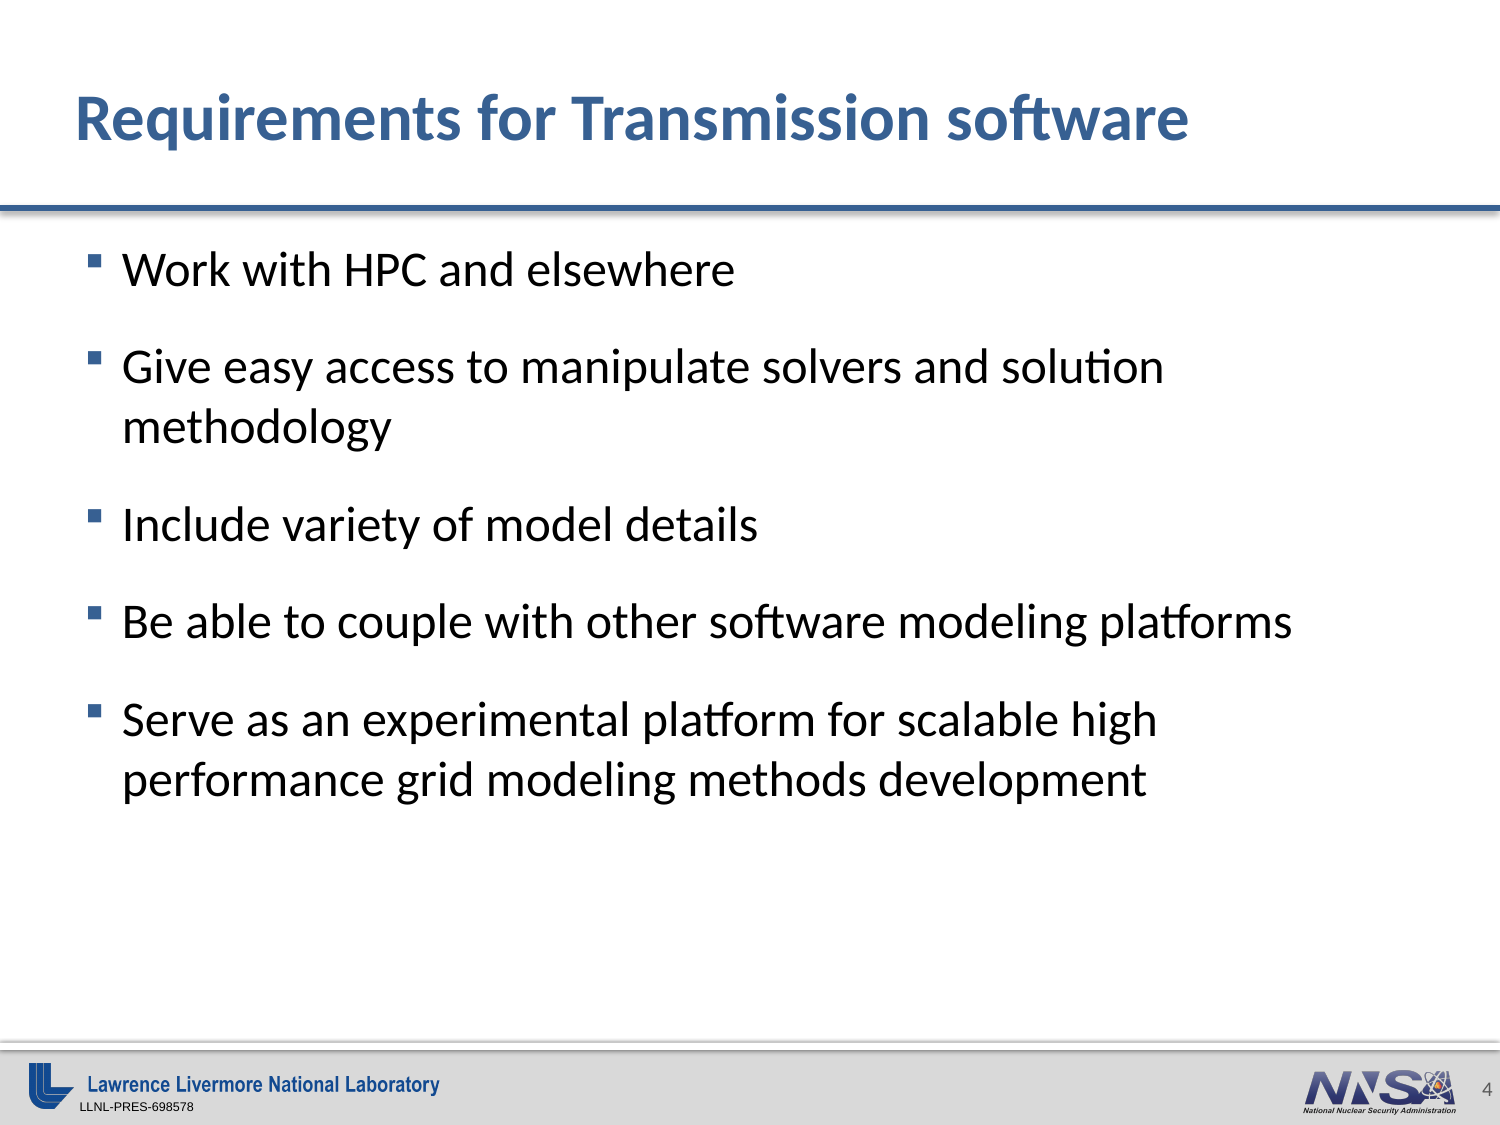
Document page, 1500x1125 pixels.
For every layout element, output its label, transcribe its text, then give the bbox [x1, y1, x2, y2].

list Work with HPC and elsewhere Give easy access to manipulate solvers and solution methodology Include variety of model details Be able to couple with other software modeling platforms Serve as an experimental platform for scalable high performance grid modeling methods development [75, 236, 1425, 1042]
picture [29, 1063, 478, 1109]
picture [1296, 1057, 1463, 1122]
title Requirements for Transmission software [75, 36, 1425, 202]
